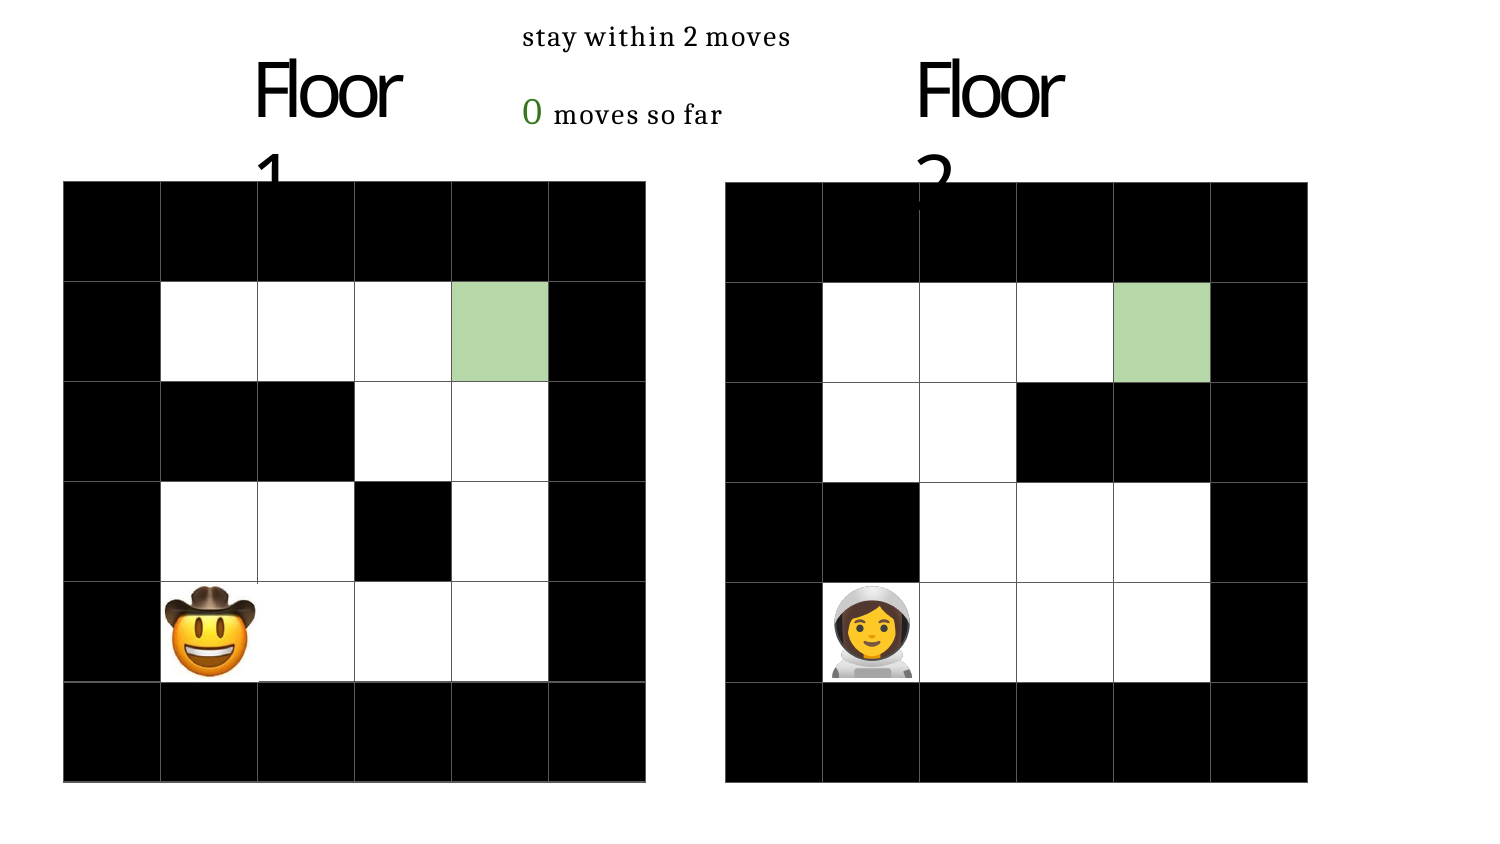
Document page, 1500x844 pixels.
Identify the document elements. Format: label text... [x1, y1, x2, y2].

table_cell [1211, 583, 1307, 682]
table_header [823, 183, 919, 282]
table_cell [355, 582, 451, 681]
table_cell [1211, 383, 1307, 482]
table_cell [1114, 683, 1210, 782]
table_header [452, 182, 548, 281]
table_cell [549, 482, 645, 581]
table_cell [549, 382, 645, 481]
table_cell [64, 683, 160, 781]
table_cell [1017, 283, 1113, 382]
table_cell [1017, 683, 1113, 782]
table_cell [355, 282, 451, 381]
table_cell [161, 690, 257, 781]
table_header [1211, 183, 1307, 282]
table_header [549, 182, 645, 281]
table_cell [823, 689, 919, 782]
table_cell [726, 583, 820, 682]
table_cell [161, 482, 257, 581]
table_cell [549, 282, 645, 381]
table_cell [64, 282, 160, 381]
table_cell [64, 482, 160, 581]
table_cell [355, 382, 451, 481]
table_cell [452, 482, 548, 581]
table_cell [258, 683, 354, 781]
table_cell [161, 382, 257, 481]
picture [160, 584, 259, 682]
table_cell [1114, 383, 1210, 482]
text_box Floor 2 [911, 38, 1109, 226]
table_cell [1114, 283, 1210, 382]
table_cell [1017, 383, 1113, 482]
table_header [1017, 183, 1113, 282]
text_box 0 moves so far [520, 84, 738, 132]
table_cell [823, 283, 919, 382]
picture [822, 583, 921, 681]
table_cell [1211, 283, 1307, 382]
table_cell [726, 483, 822, 582]
text_box stay within 2 moves [520, 15, 811, 53]
table_cell [452, 282, 548, 381]
table_cell [823, 483, 919, 582]
table_header [920, 226, 1016, 282]
table_cell [726, 683, 822, 782]
table_cell [1114, 583, 1210, 682]
table_cell [258, 582, 354, 681]
table_header [355, 182, 451, 281]
table_cell [920, 283, 1016, 382]
table_cell [549, 582, 645, 681]
table_cell [64, 382, 160, 481]
table_cell [1017, 583, 1113, 682]
table_cell [726, 383, 822, 482]
table_cell [64, 582, 160, 681]
table_cell [549, 683, 645, 781]
table_cell [1211, 683, 1307, 782]
table_header [1114, 183, 1210, 282]
table_cell [355, 683, 451, 781]
table_cell [920, 683, 1016, 782]
table_cell [452, 582, 548, 681]
table_cell [258, 282, 354, 381]
title Floor 1 [249, 38, 440, 226]
table_header [64, 182, 160, 281]
table_header [161, 182, 257, 281]
table_cell [920, 483, 1016, 582]
table_cell [258, 382, 354, 481]
table_cell [726, 283, 822, 382]
table_cell [823, 383, 919, 482]
table_header [258, 226, 354, 281]
table_cell [1017, 483, 1113, 582]
table_cell [921, 583, 1016, 682]
table_cell [452, 382, 548, 481]
table_cell [161, 282, 257, 381]
table_cell [258, 482, 354, 581]
table_cell [920, 383, 1016, 482]
table_cell [355, 482, 451, 581]
table_header [726, 183, 822, 282]
table_cell [452, 683, 548, 781]
table_cell [1114, 483, 1210, 582]
table_cell [1211, 483, 1307, 582]
